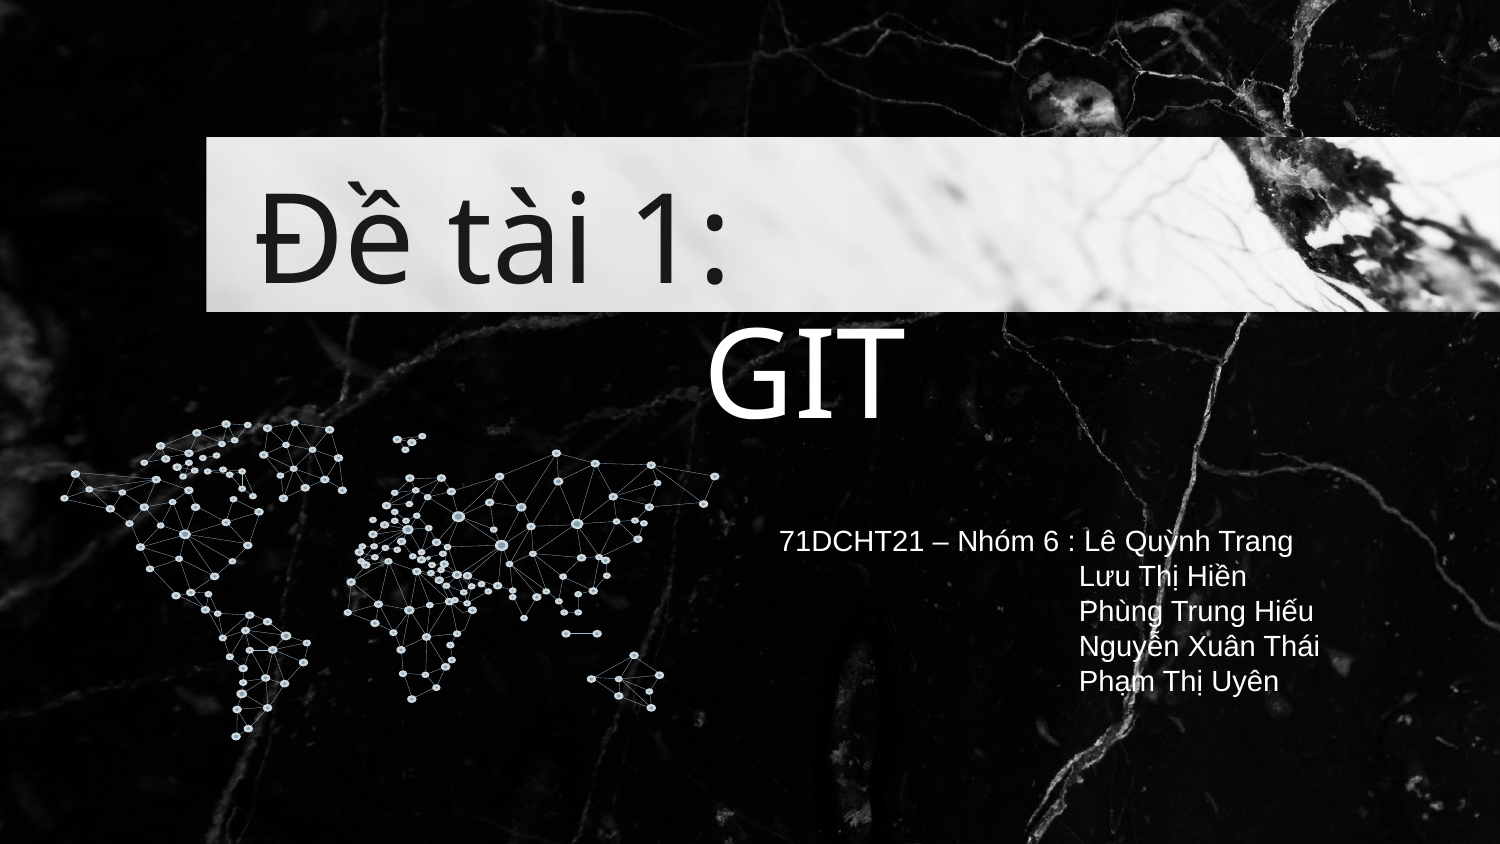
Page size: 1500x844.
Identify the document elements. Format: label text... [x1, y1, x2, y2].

picture [0, 0, 1500, 844]
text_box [58, 419, 720, 741]
subtitle 71DCHT21 – Nhóm 6 : Lê Quỳnh Trang Lưu Thị Hiền Phùng Trung Hiếu Nguyễn Xuân Thái Phạm Thị Uyên [763, 529, 1500, 690]
title Đề tài 1: GIT [238, 320, 1239, 462]
